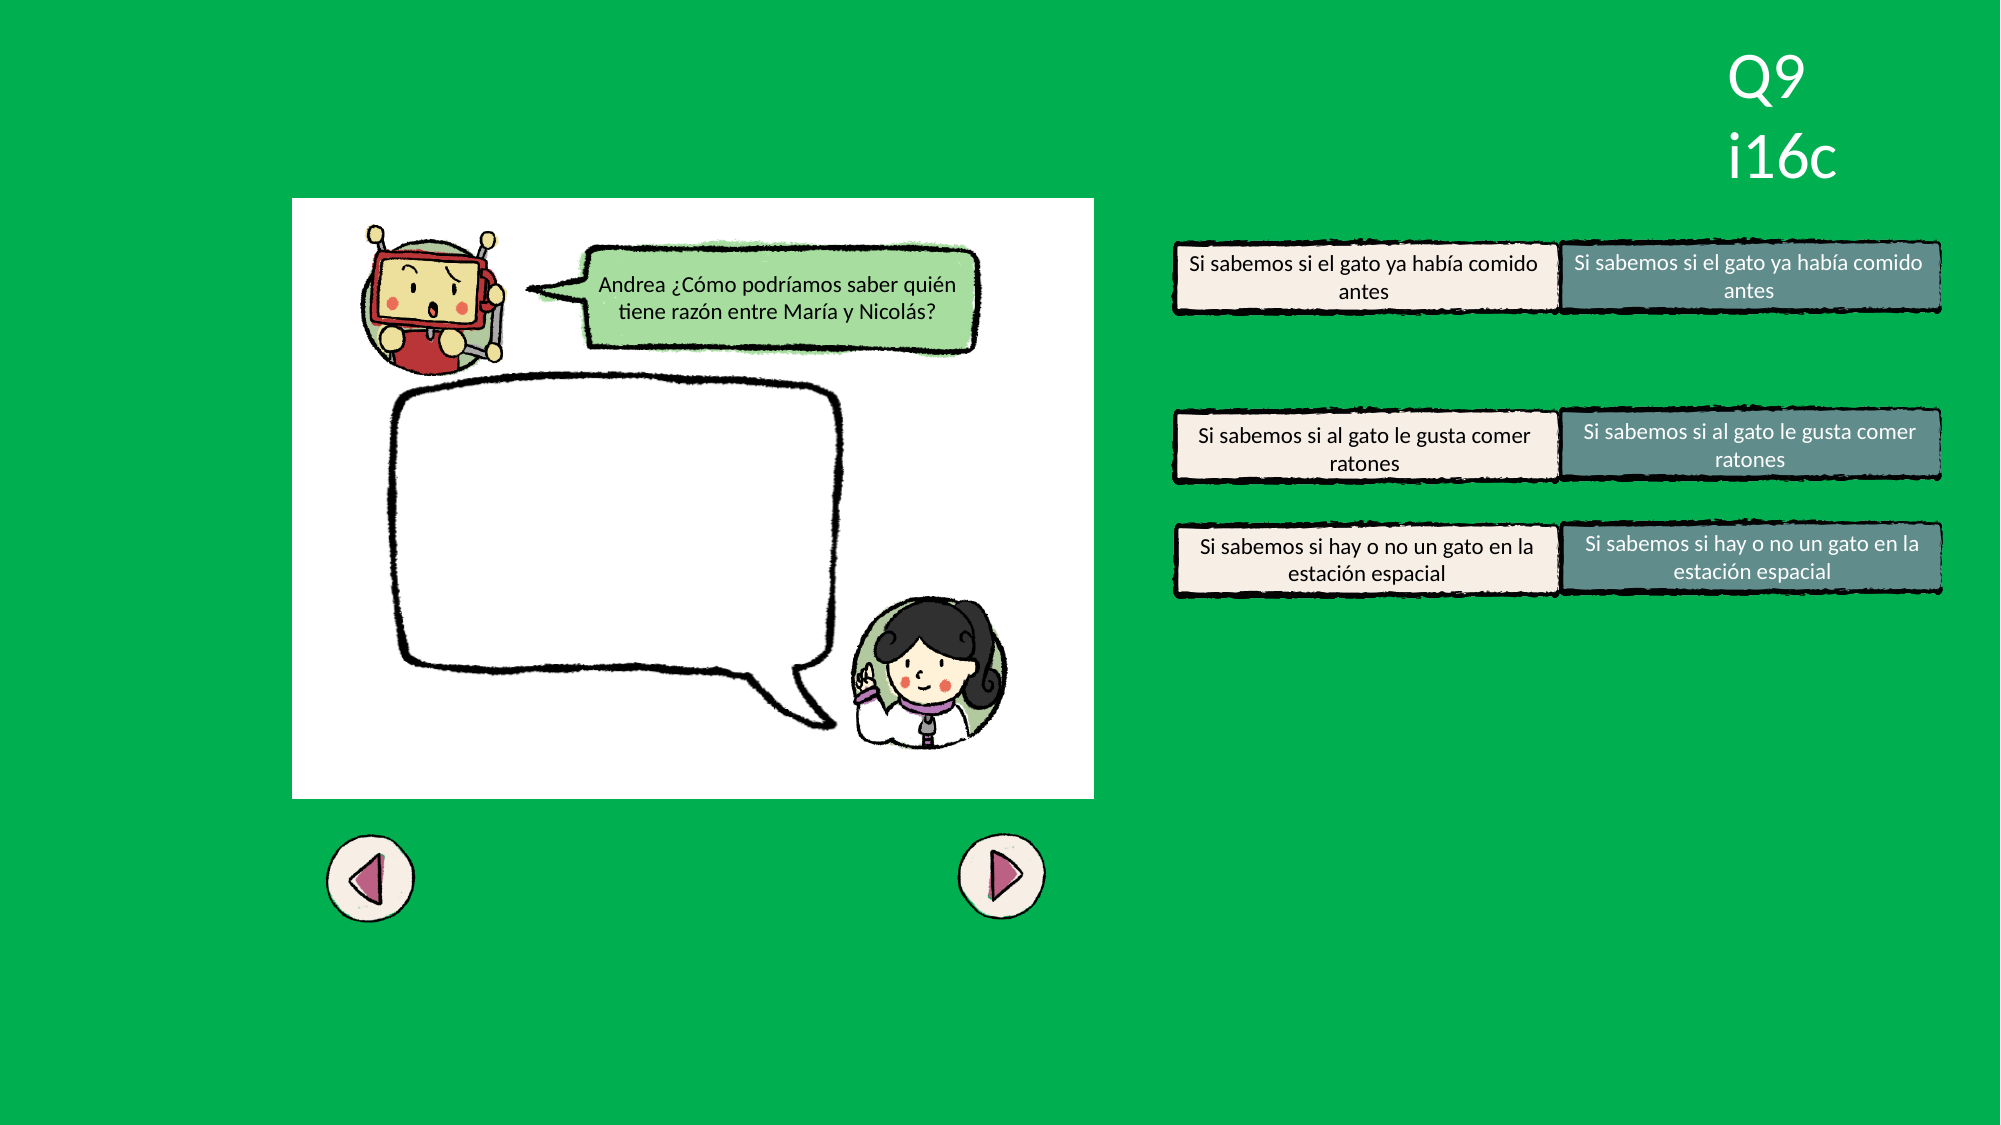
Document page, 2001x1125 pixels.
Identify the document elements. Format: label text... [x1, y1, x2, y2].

picture [324, 833, 416, 925]
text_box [1171, 518, 1946, 599]
picture [291, 198, 1094, 799]
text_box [1170, 237, 1942, 316]
picture [956, 832, 1047, 922]
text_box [1171, 404, 1942, 485]
text_box Q9 i16c [1712, 24, 1874, 200]
